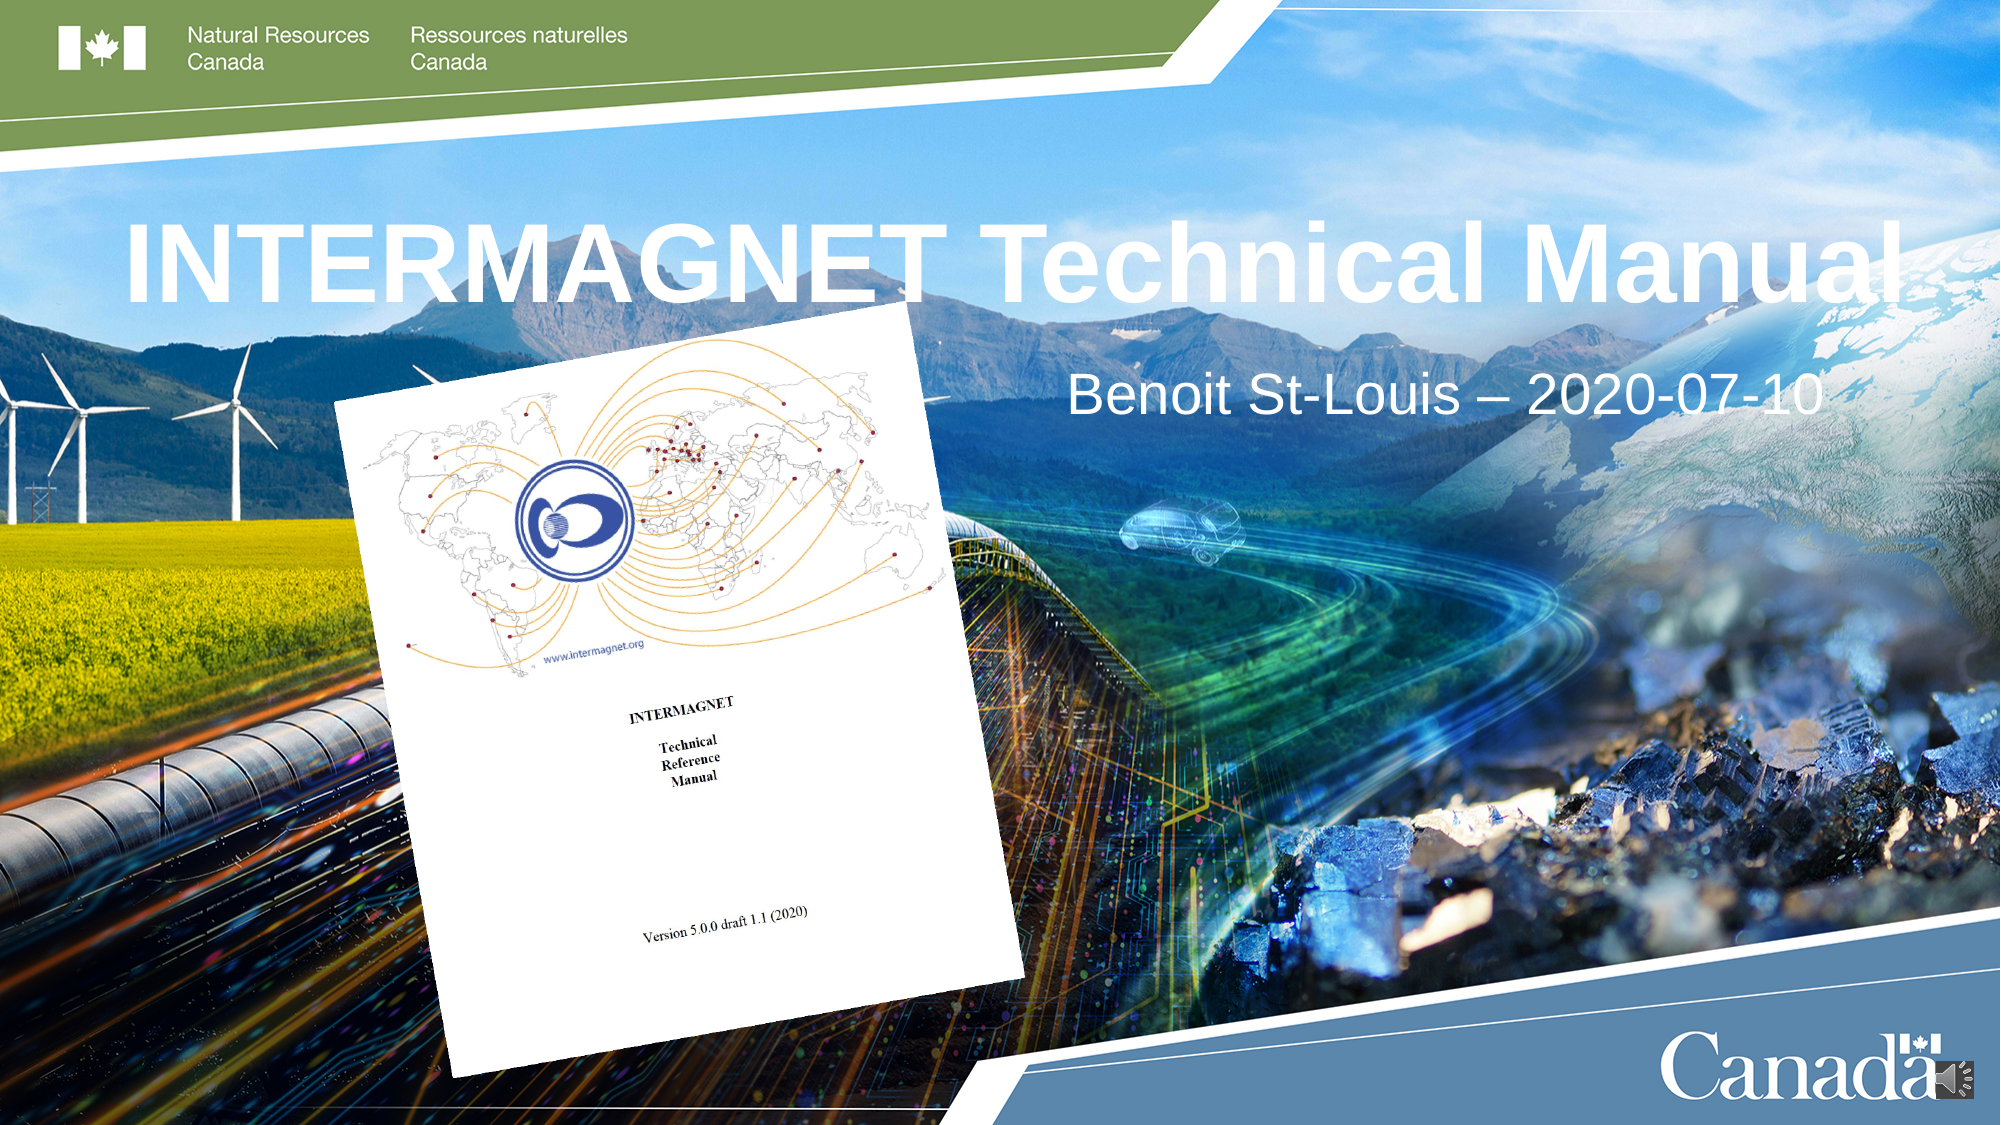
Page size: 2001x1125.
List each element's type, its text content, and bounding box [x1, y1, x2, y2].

picture [0, 0, 2000, 1125]
title INTERMAGNET Technical Manual [123, 130, 1995, 327]
list Benoit St-Louis – 2020-07-10 [1059, 351, 1875, 435]
